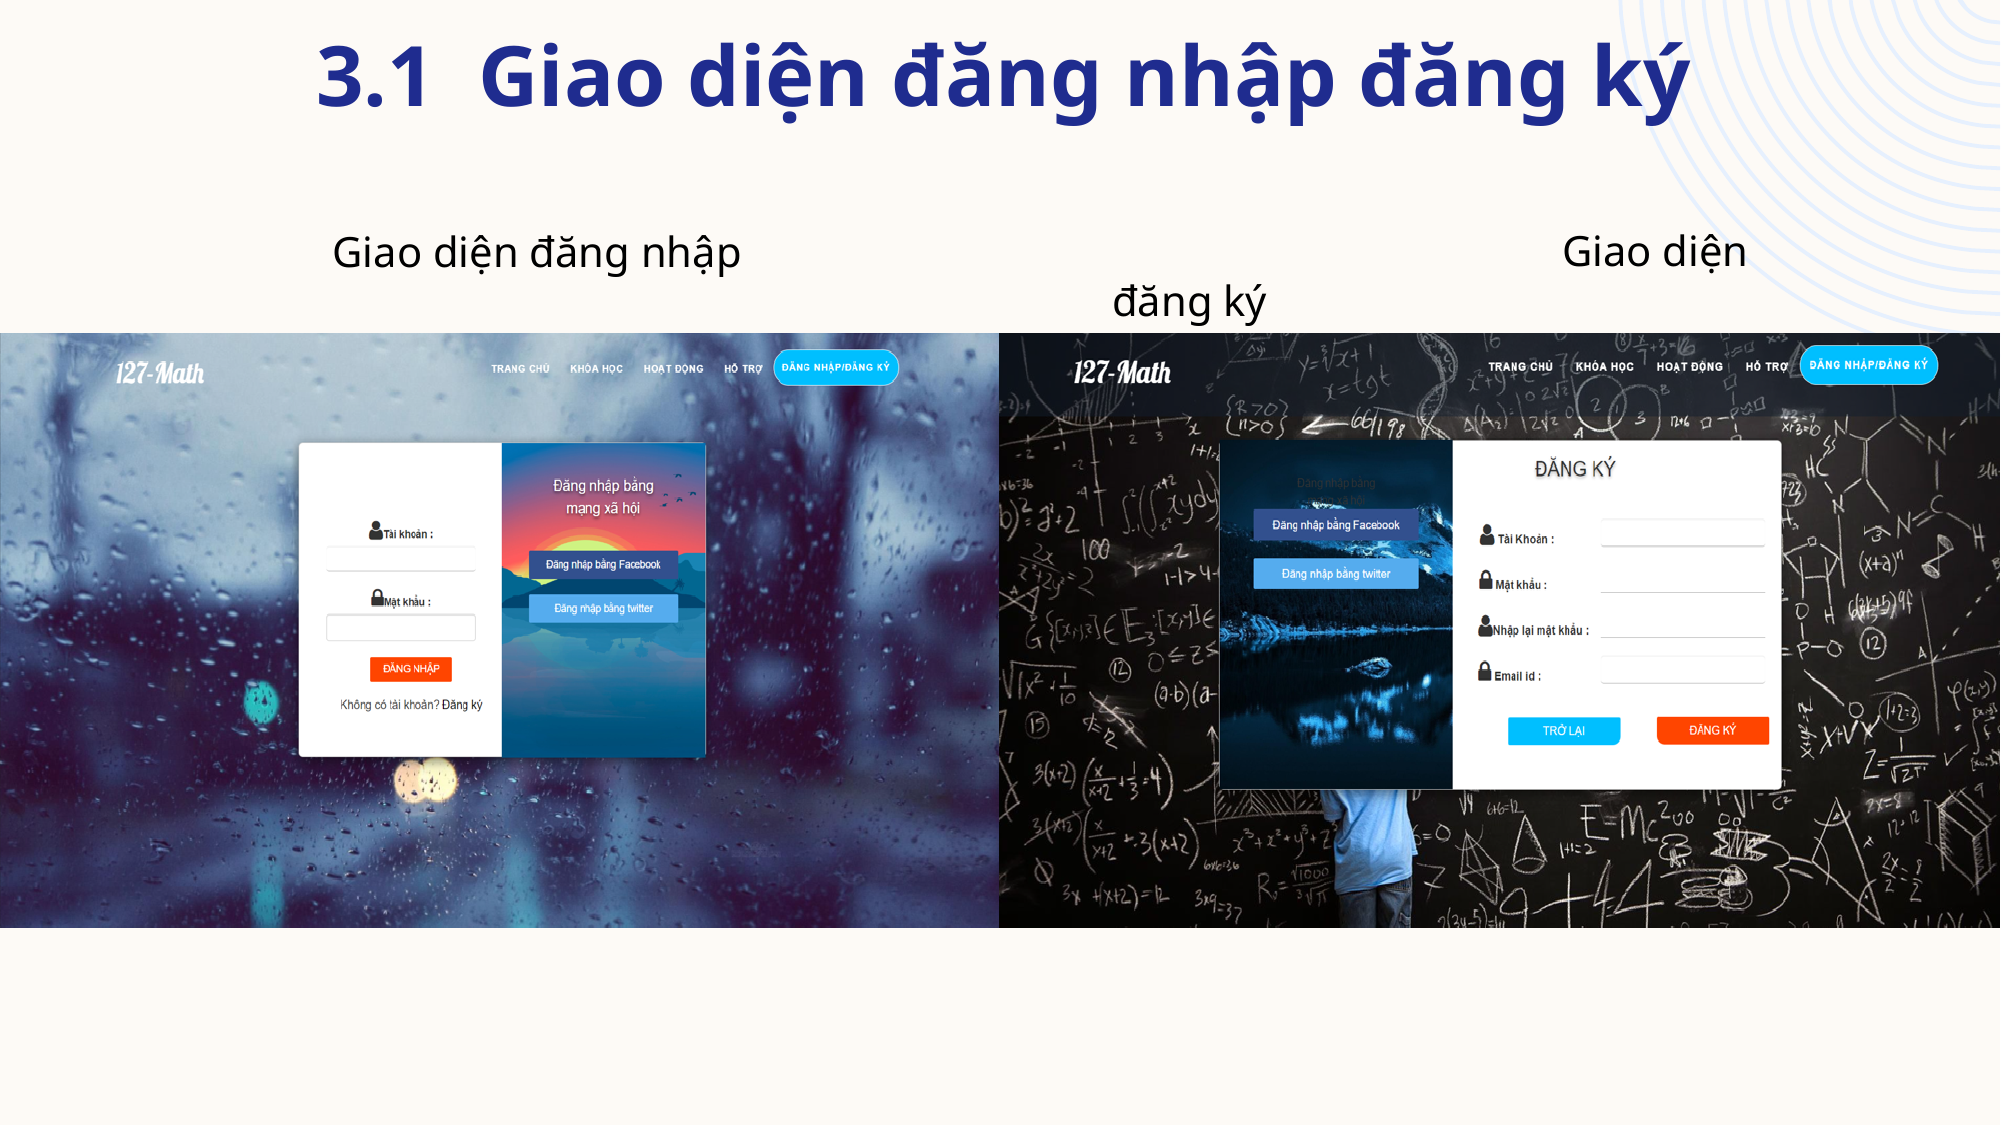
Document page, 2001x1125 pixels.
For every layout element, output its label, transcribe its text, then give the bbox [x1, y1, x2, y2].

text_box Giao diện đăng ký [1097, 217, 1848, 333]
picture [0, 333, 2000, 929]
text_box Giao diện đăng nhập [87, 218, 838, 283]
text_box 3.1 Giao diện đăng nhập đăng ký [0, 15, 2000, 131]
